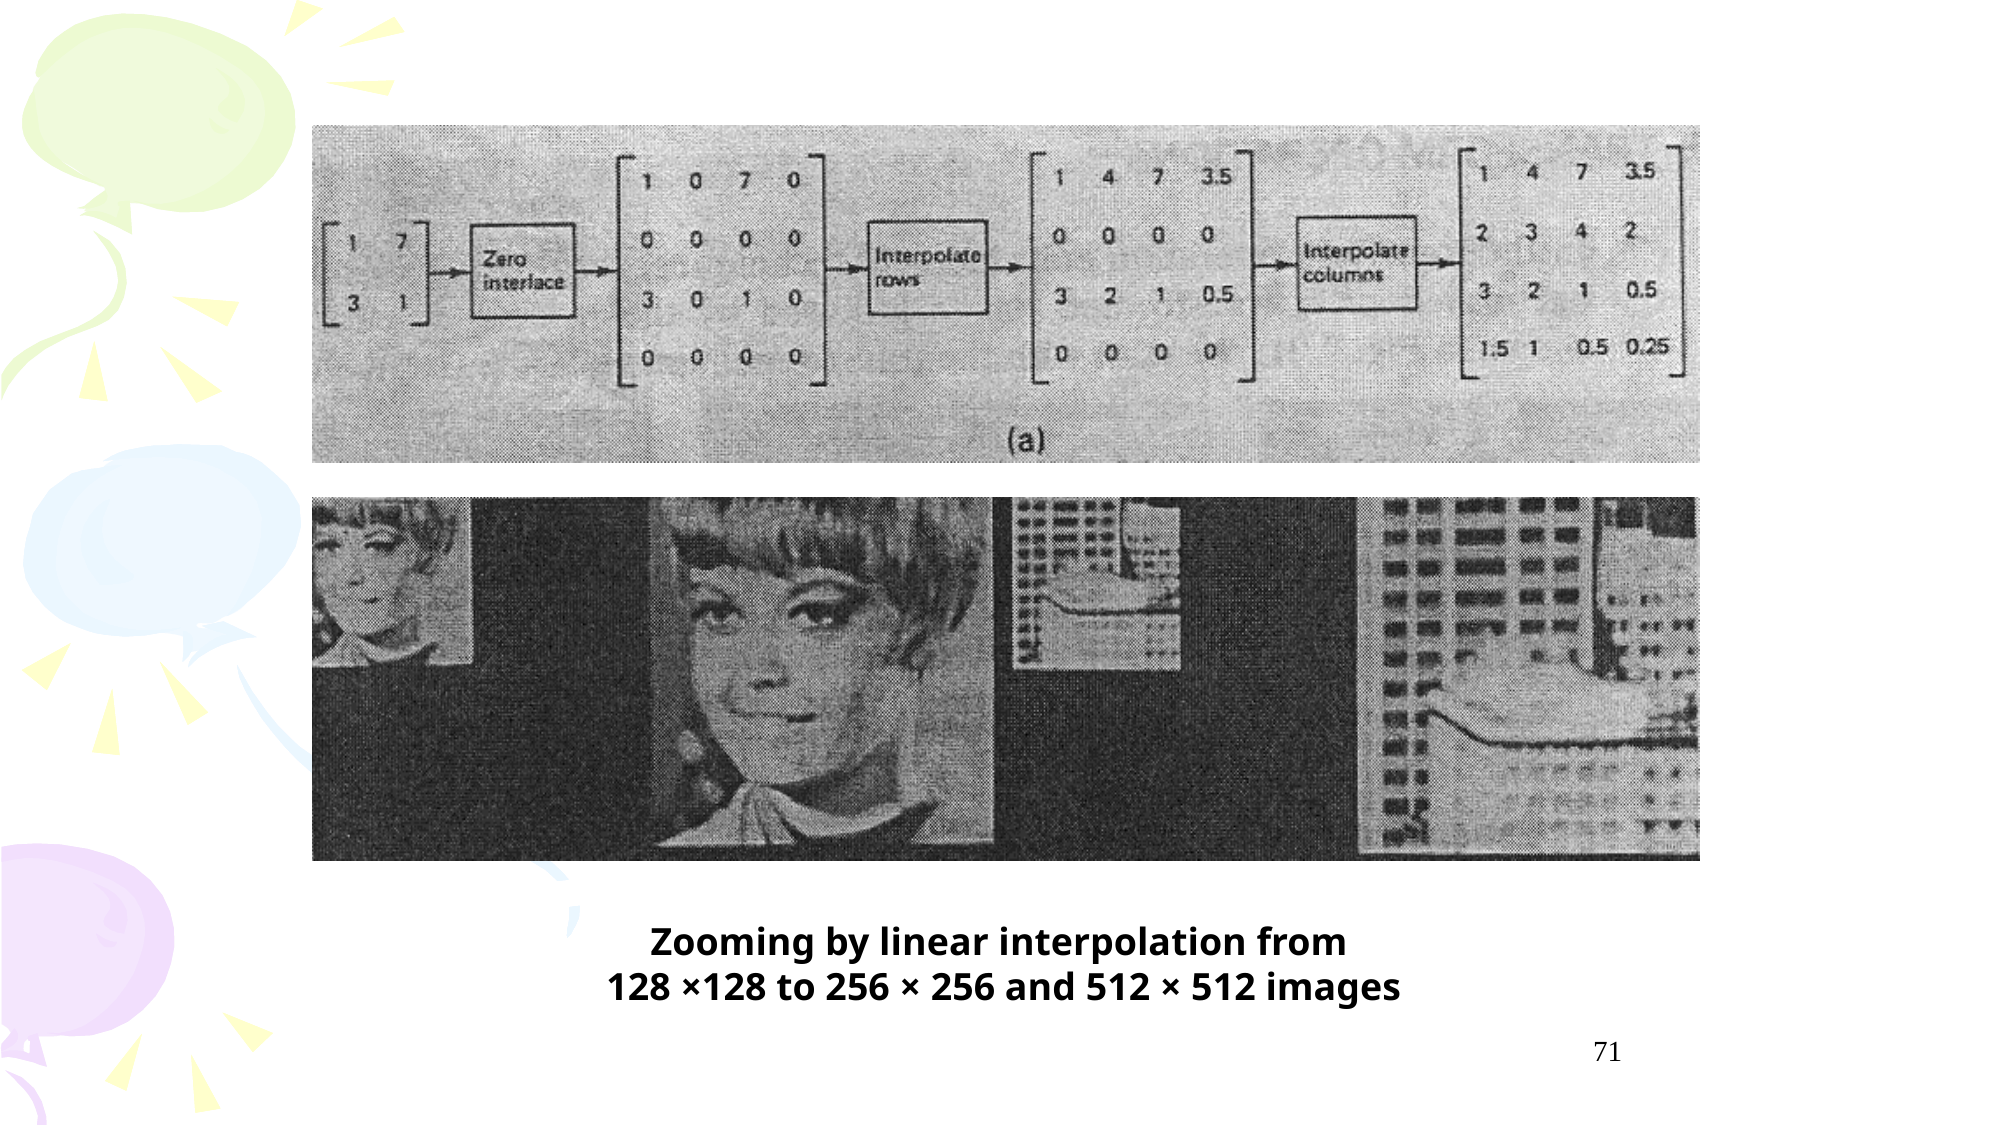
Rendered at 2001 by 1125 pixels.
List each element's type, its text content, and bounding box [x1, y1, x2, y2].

text_box Zooming by linear interpolation from 128 ×128 to 256 × 256 and 512 × 512 images [500, 910, 1499, 1016]
picture [312, 125, 1701, 464]
text_box 71 [1324, 1024, 1638, 1100]
picture [312, 497, 1701, 861]
